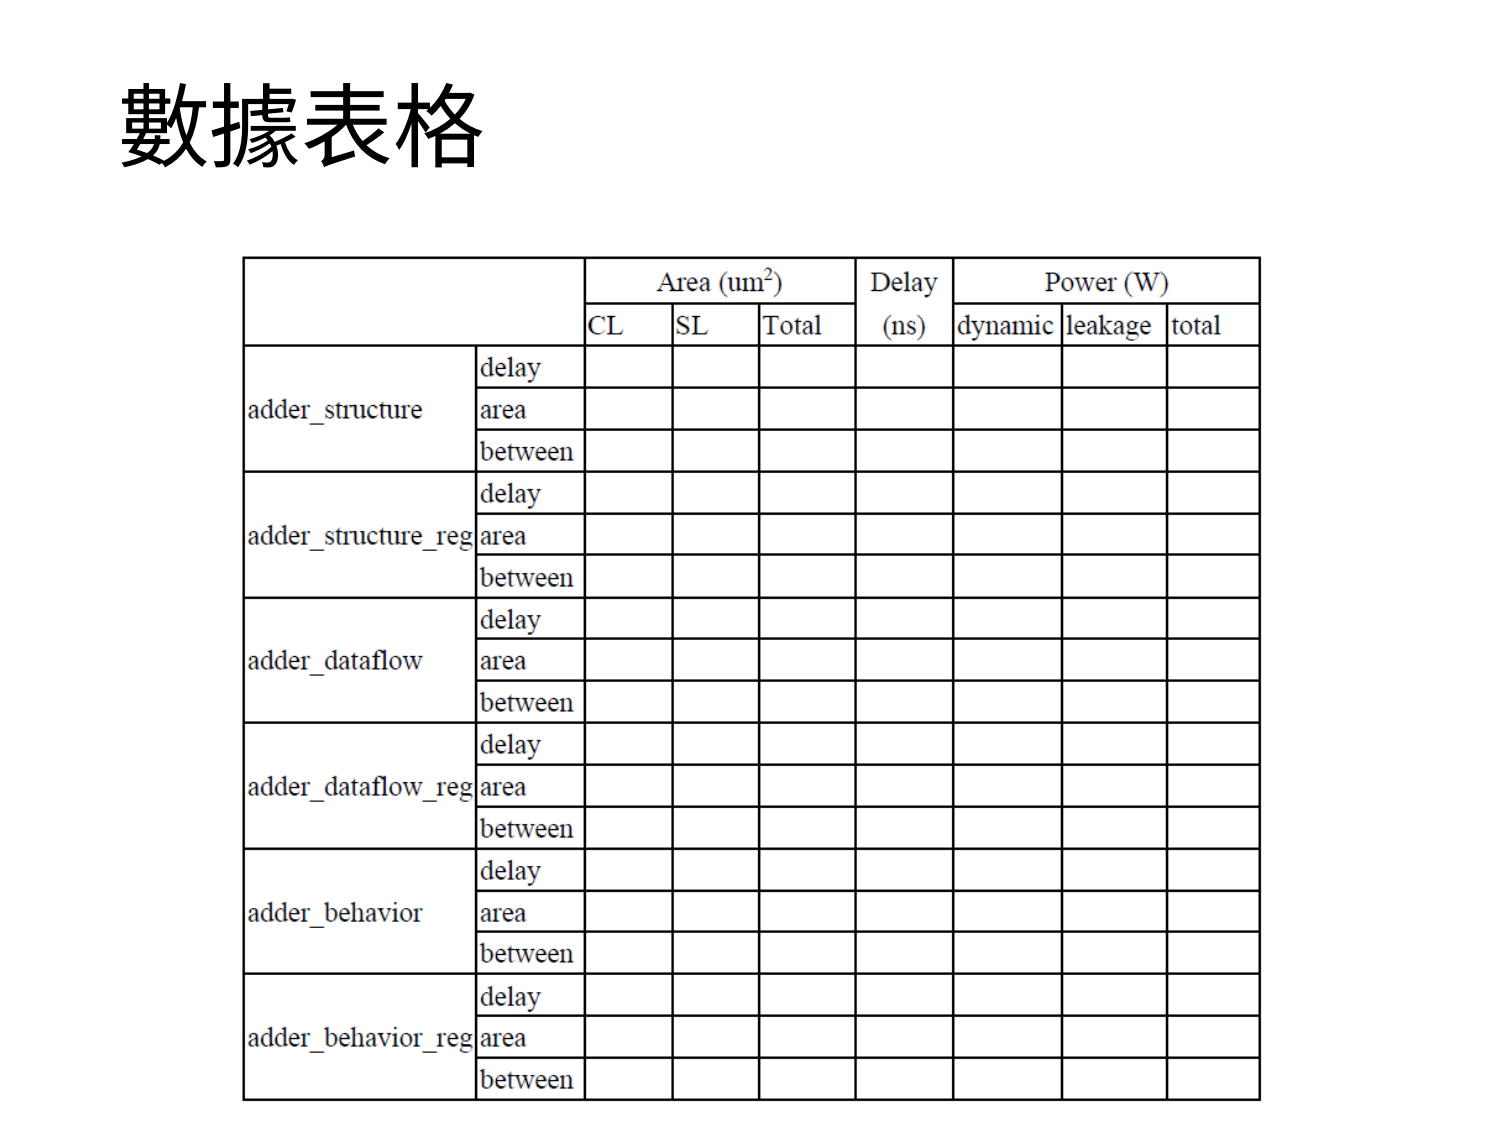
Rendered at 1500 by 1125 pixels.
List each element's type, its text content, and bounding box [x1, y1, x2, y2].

title 數據表格 [103, 22, 1397, 240]
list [229, 248, 1271, 1111]
